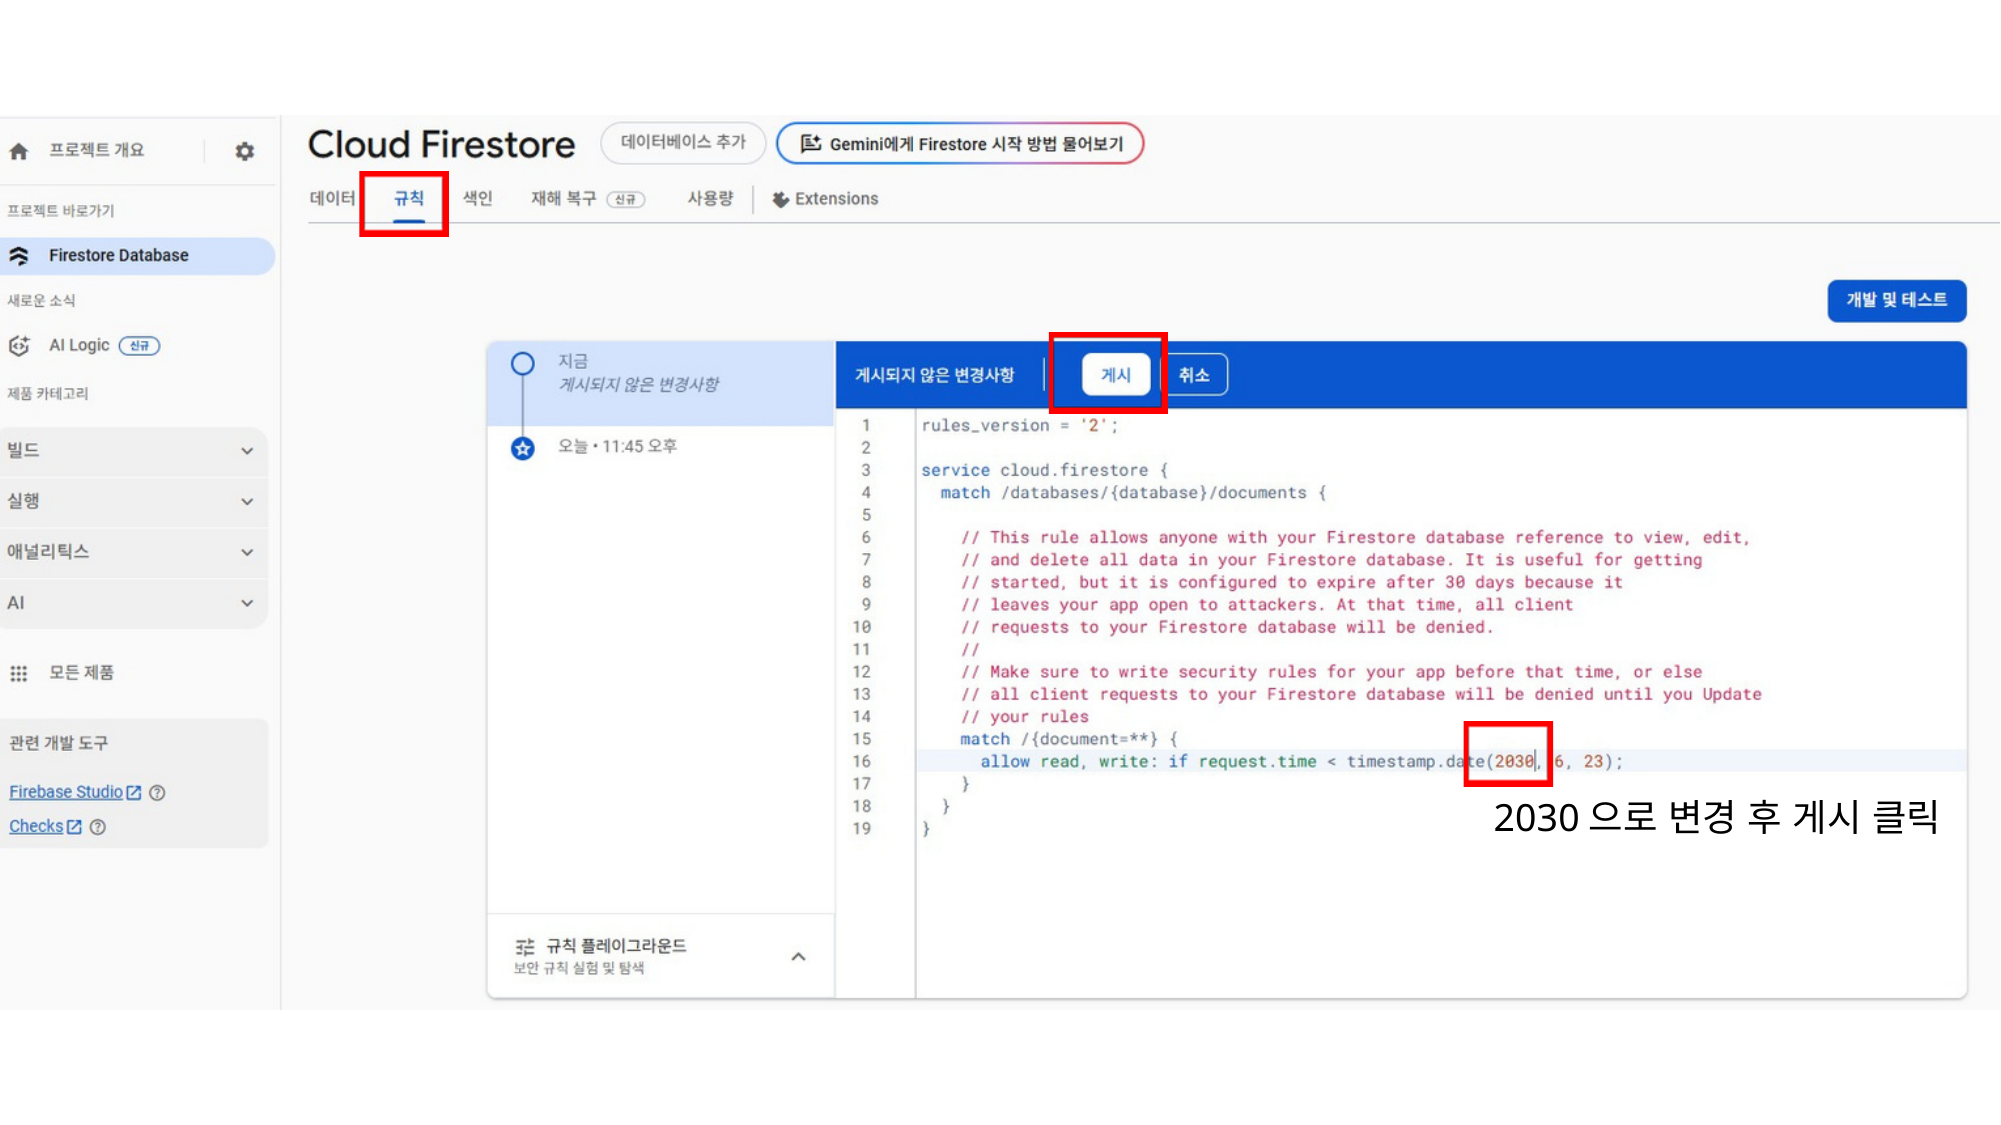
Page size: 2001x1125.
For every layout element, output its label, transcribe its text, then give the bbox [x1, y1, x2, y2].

text_box [359, 171, 449, 237]
text_box 2030으로 변경 후 게시 클릭 [1479, 786, 1957, 847]
text_box [1463, 721, 1554, 787]
text_box [0, 115, 2000, 1010]
text_box [1048, 332, 1168, 414]
